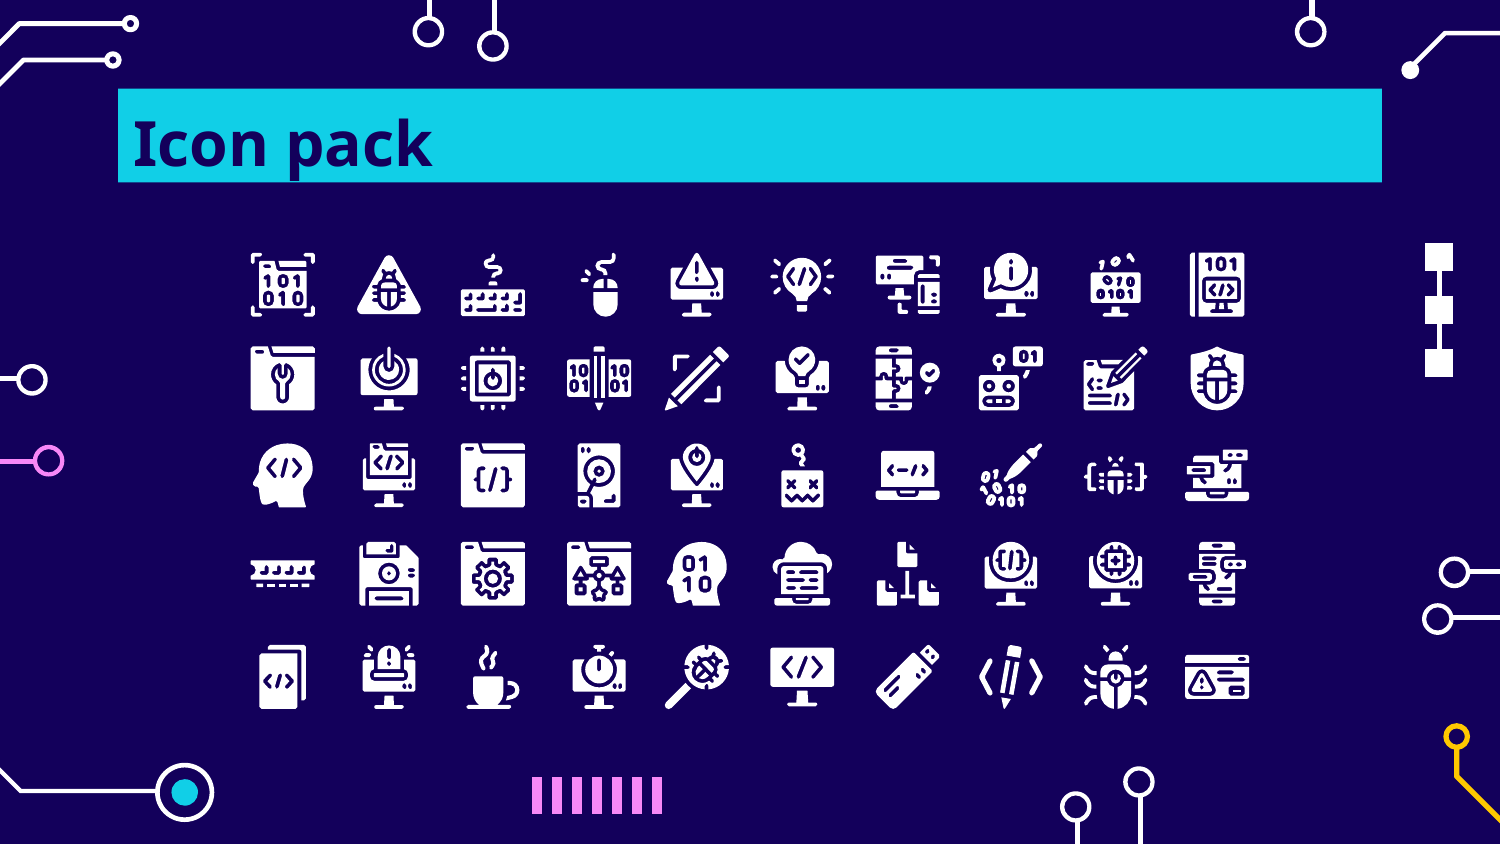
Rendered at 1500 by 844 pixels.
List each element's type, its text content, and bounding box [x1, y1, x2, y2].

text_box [577, 443, 621, 508]
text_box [670, 443, 724, 508]
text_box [1083, 455, 1148, 495]
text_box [362, 644, 416, 710]
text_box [772, 541, 833, 606]
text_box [460, 346, 526, 411]
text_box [460, 541, 526, 606]
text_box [1184, 654, 1250, 700]
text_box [781, 443, 824, 508]
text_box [572, 644, 626, 710]
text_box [875, 255, 940, 315]
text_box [875, 346, 940, 411]
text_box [978, 346, 1044, 411]
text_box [984, 541, 1038, 606]
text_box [1190, 346, 1244, 411]
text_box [566, 541, 632, 606]
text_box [875, 450, 940, 501]
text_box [1090, 252, 1141, 317]
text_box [665, 541, 731, 606]
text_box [460, 253, 526, 317]
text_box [250, 252, 315, 317]
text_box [874, 644, 941, 710]
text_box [1083, 346, 1149, 411]
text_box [978, 644, 1044, 710]
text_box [1184, 449, 1250, 502]
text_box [359, 541, 419, 606]
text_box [1083, 644, 1148, 710]
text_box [664, 644, 730, 710]
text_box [769, 257, 835, 312]
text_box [250, 560, 315, 588]
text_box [250, 346, 315, 411]
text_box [664, 346, 730, 411]
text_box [566, 346, 632, 411]
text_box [1088, 541, 1143, 606]
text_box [259, 644, 307, 710]
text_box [362, 443, 416, 508]
title Icon pack [118, 88, 1382, 183]
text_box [979, 443, 1043, 508]
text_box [983, 252, 1038, 317]
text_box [876, 541, 939, 606]
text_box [460, 443, 526, 508]
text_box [775, 346, 830, 411]
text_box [465, 644, 520, 710]
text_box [355, 254, 423, 315]
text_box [580, 252, 618, 317]
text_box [1188, 541, 1247, 606]
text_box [769, 647, 835, 707]
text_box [670, 252, 724, 317]
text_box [1189, 252, 1245, 317]
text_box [360, 346, 418, 411]
text_box [253, 443, 313, 508]
